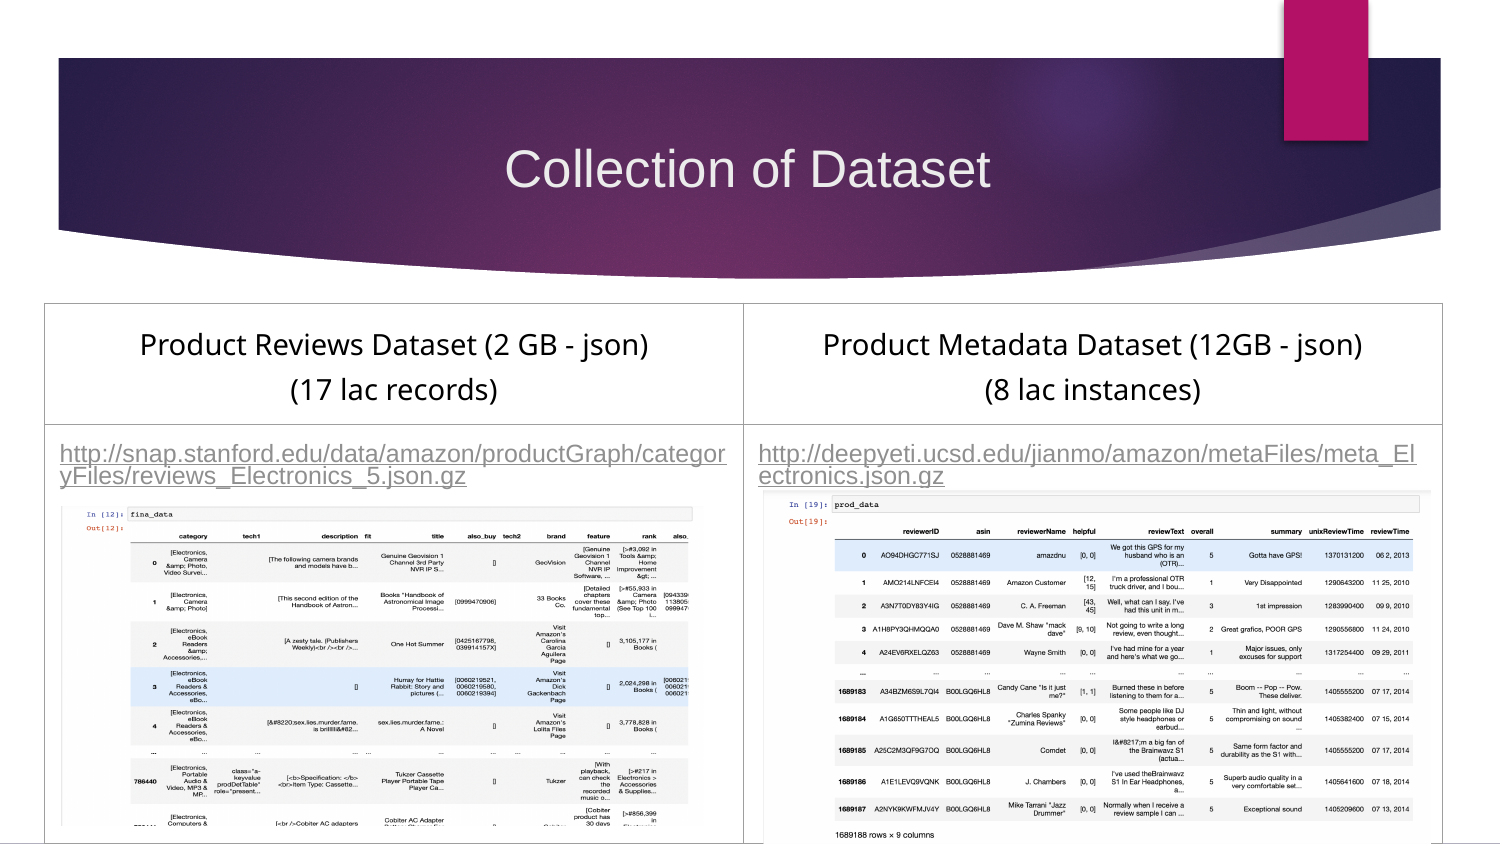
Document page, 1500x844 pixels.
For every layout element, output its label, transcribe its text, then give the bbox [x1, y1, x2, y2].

title Collection of Dataset [44, 119, 1443, 214]
table_cell http://deepyeti.ucsd.edu/jianmo/amazon/metaFiles/meta_Electronics.json.gz [744, 425, 1442, 843]
table_header Product Metadata Dataset (12GB - json) (8 lac instances) [744, 304, 1442, 424]
picture [59, 58, 1284, 119]
picture [59, 214, 1352, 278]
picture [1369, 58, 1440, 119]
picture [61, 506, 704, 826]
picture [763, 488, 1431, 844]
table_cell http://snap.stanford.edu/data/amazon/productGraph/categoryFiles/reviews_Electronics_5.json.gz [45, 425, 743, 843]
table_header Product Reviews Dataset (2 GB - json) (17 lac records) [45, 304, 743, 424]
